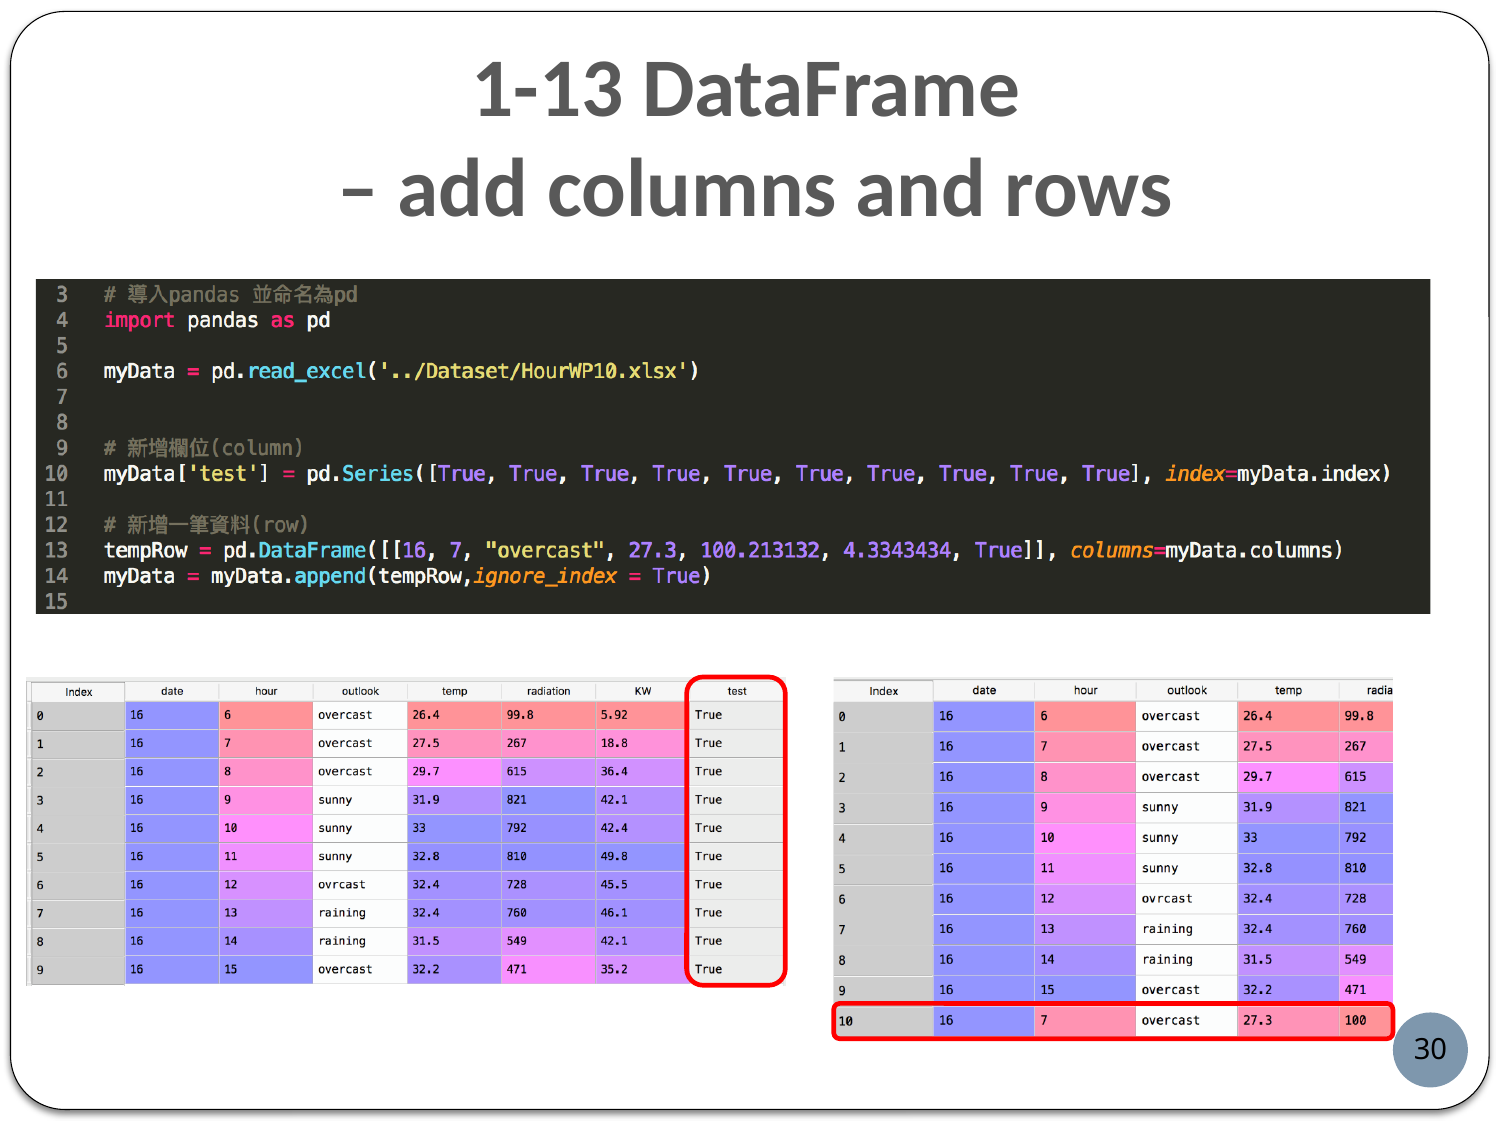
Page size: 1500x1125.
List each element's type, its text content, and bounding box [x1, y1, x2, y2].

picture [833, 676, 1394, 1039]
slide_number 29 [1392, 1012, 1468, 1088]
title 1-13 DataFrame – add columns and rows [117, 23, 1393, 248]
picture [35, 279, 1431, 614]
picture [26, 676, 786, 986]
